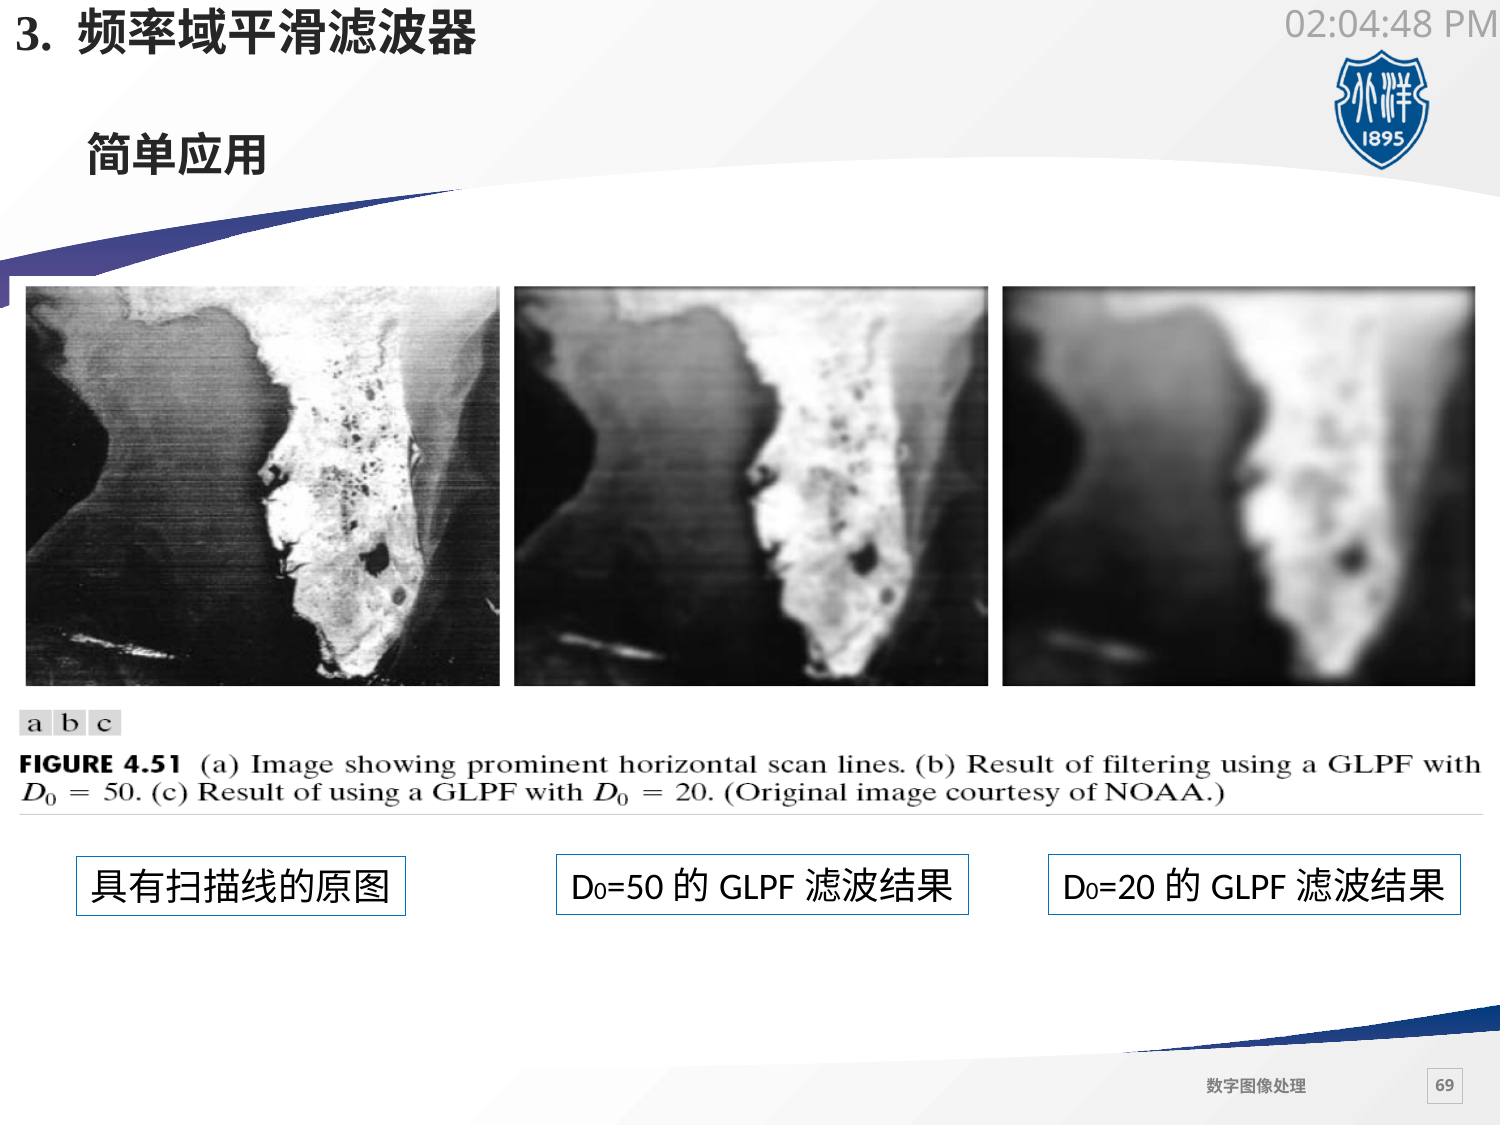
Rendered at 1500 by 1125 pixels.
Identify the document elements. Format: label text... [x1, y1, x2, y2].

text_box 具有扫描线的原图 [76, 856, 406, 916]
picture [9, 276, 1490, 817]
text_box D0=20的GLPF滤波结果 [1048, 854, 1461, 915]
picture [1321, 47, 1447, 172]
list 3. 频率域平滑滤波器 [0, 0, 838, 88]
text_box D0=50的GLPF滤波结果 [556, 854, 969, 915]
title 简单应用 [74, 112, 1425, 200]
